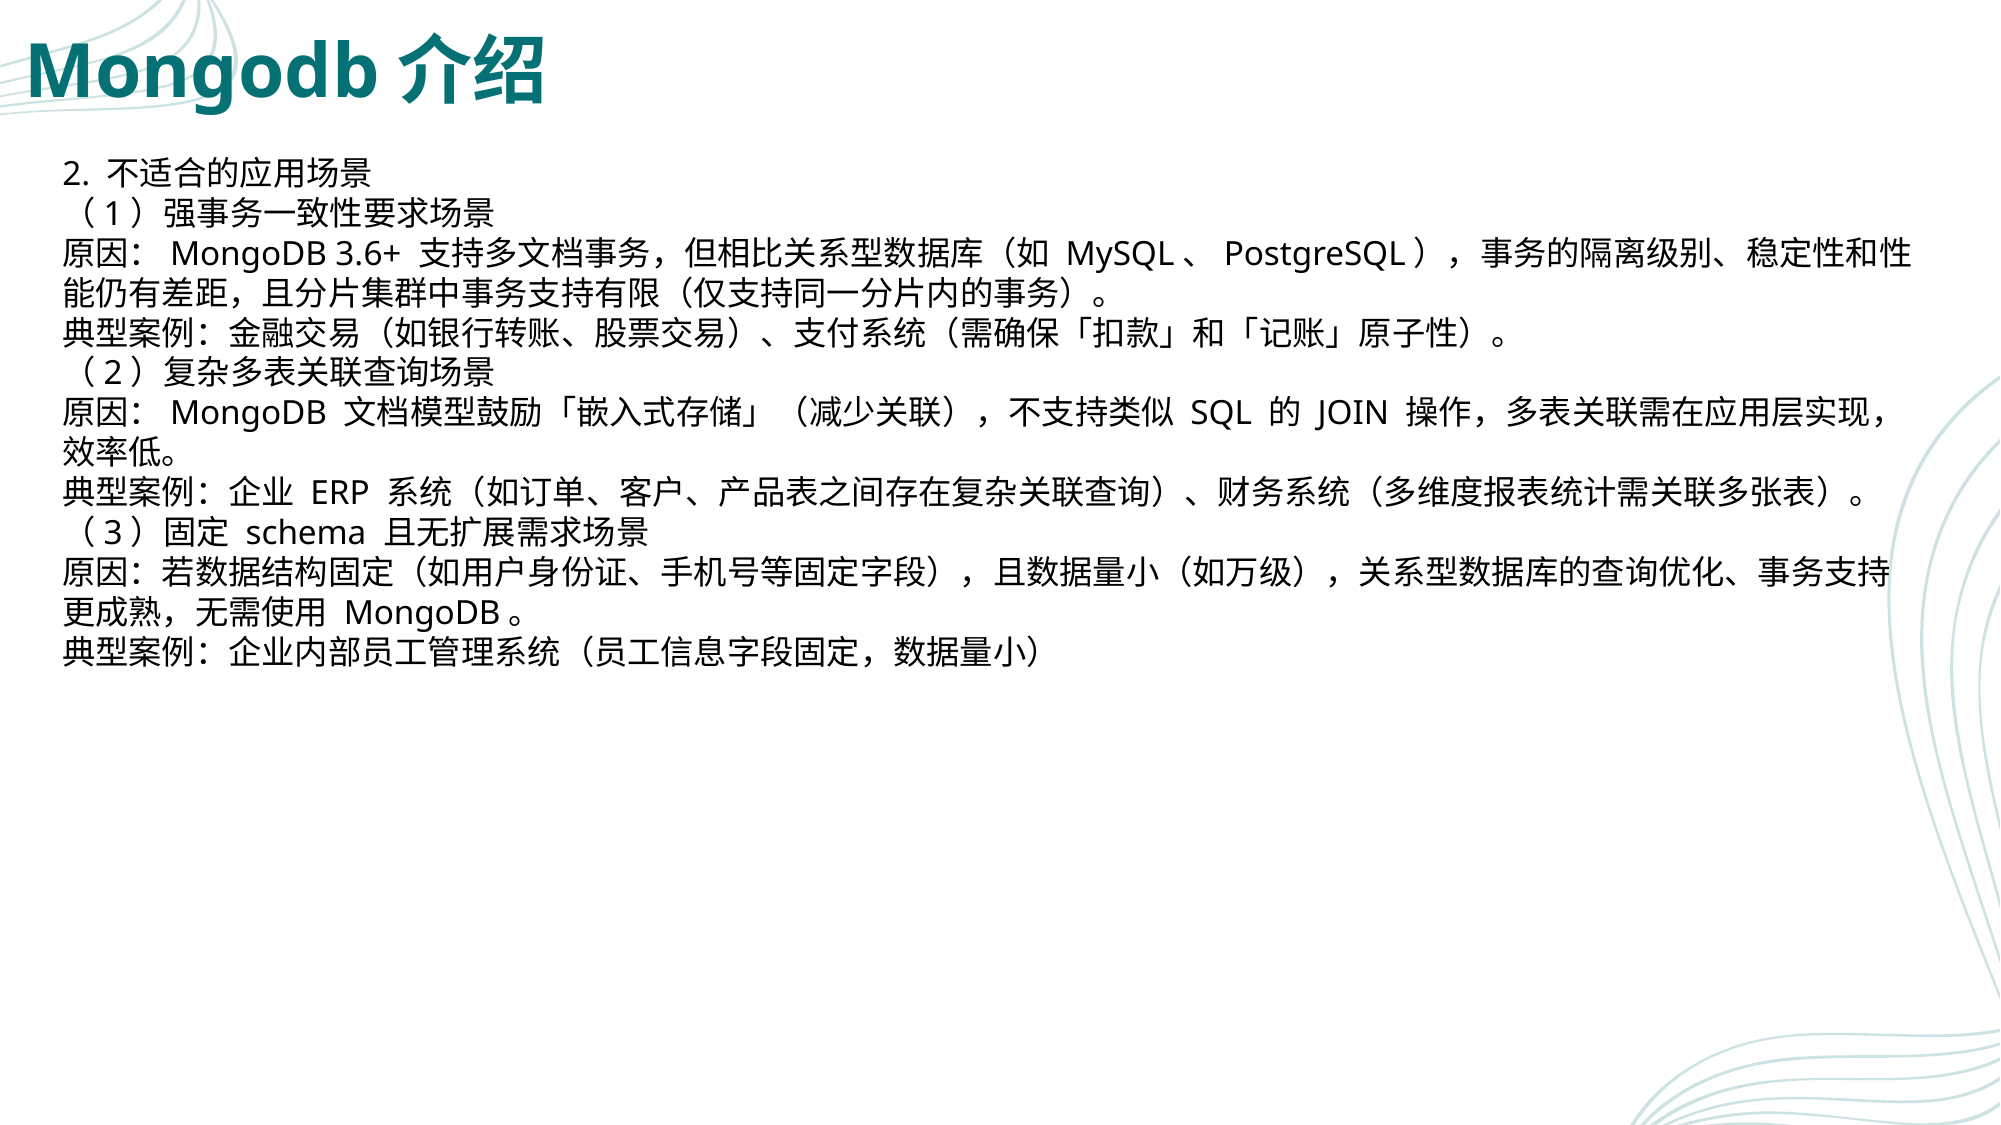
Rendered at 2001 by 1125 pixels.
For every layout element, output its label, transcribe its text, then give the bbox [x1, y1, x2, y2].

text_box 2. 不适合的应用场景 （1）强事务一致性要求场景 原因：MongoDB 3.6+ 支持多文档事务，但相比关系型数据库（如 MySQL、PostgreSQL），事务的隔离级别、稳定性和性能仍有差距，且分片集群中事务支持有限（仅支持同一分片内的事务）。 典型案例：金融交易（如银行转账、股票交易）、支付系统（需确保「扣款」和「记账」原子性）。 （2）复杂多表关联查询场景 原因：MongoDB 文档模型鼓励「嵌入式存储」（减少关联），不支持类似 SQL 的 JOIN 操作，多表关联需在应用层实现，效率低。 典型案例：企业 ERP 系统（如订单、客户、产品表之间存在复杂关联查询）、财务系统（多维度报表统计需关联多张表）。 （3）固定 schema 且无扩展需求场景 原因：若数据结构固定（如用户身份证、手机号等固定字段），且数据量小（如万级），关系型数据库的查询优化、事务支持更成熟，无需使用 MongoDB。 典型案例：企业内部员工管理系统（员工信息字段固定，数据量小） [47, 144, 1932, 791]
title Mongodb介绍 [24, 21, 1796, 113]
